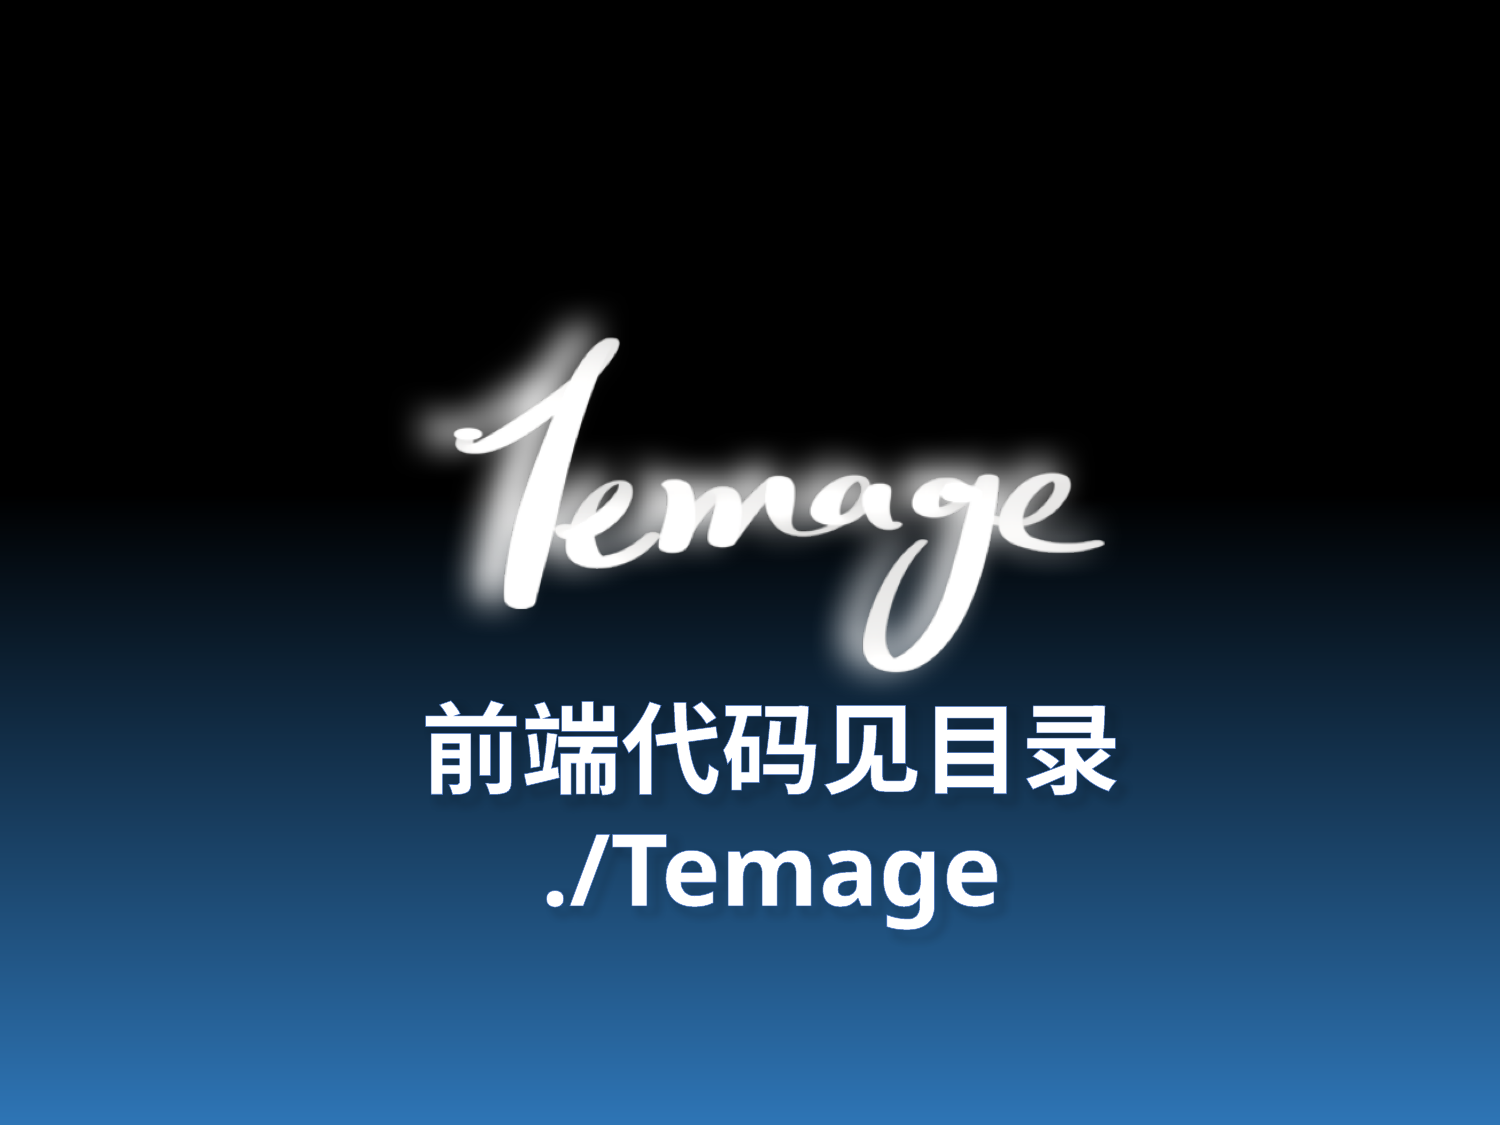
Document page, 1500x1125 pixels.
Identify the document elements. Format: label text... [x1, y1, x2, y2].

text_box 前端代码见目录 ./Temage [406, 678, 1137, 934]
picture [453, 328, 1105, 679]
